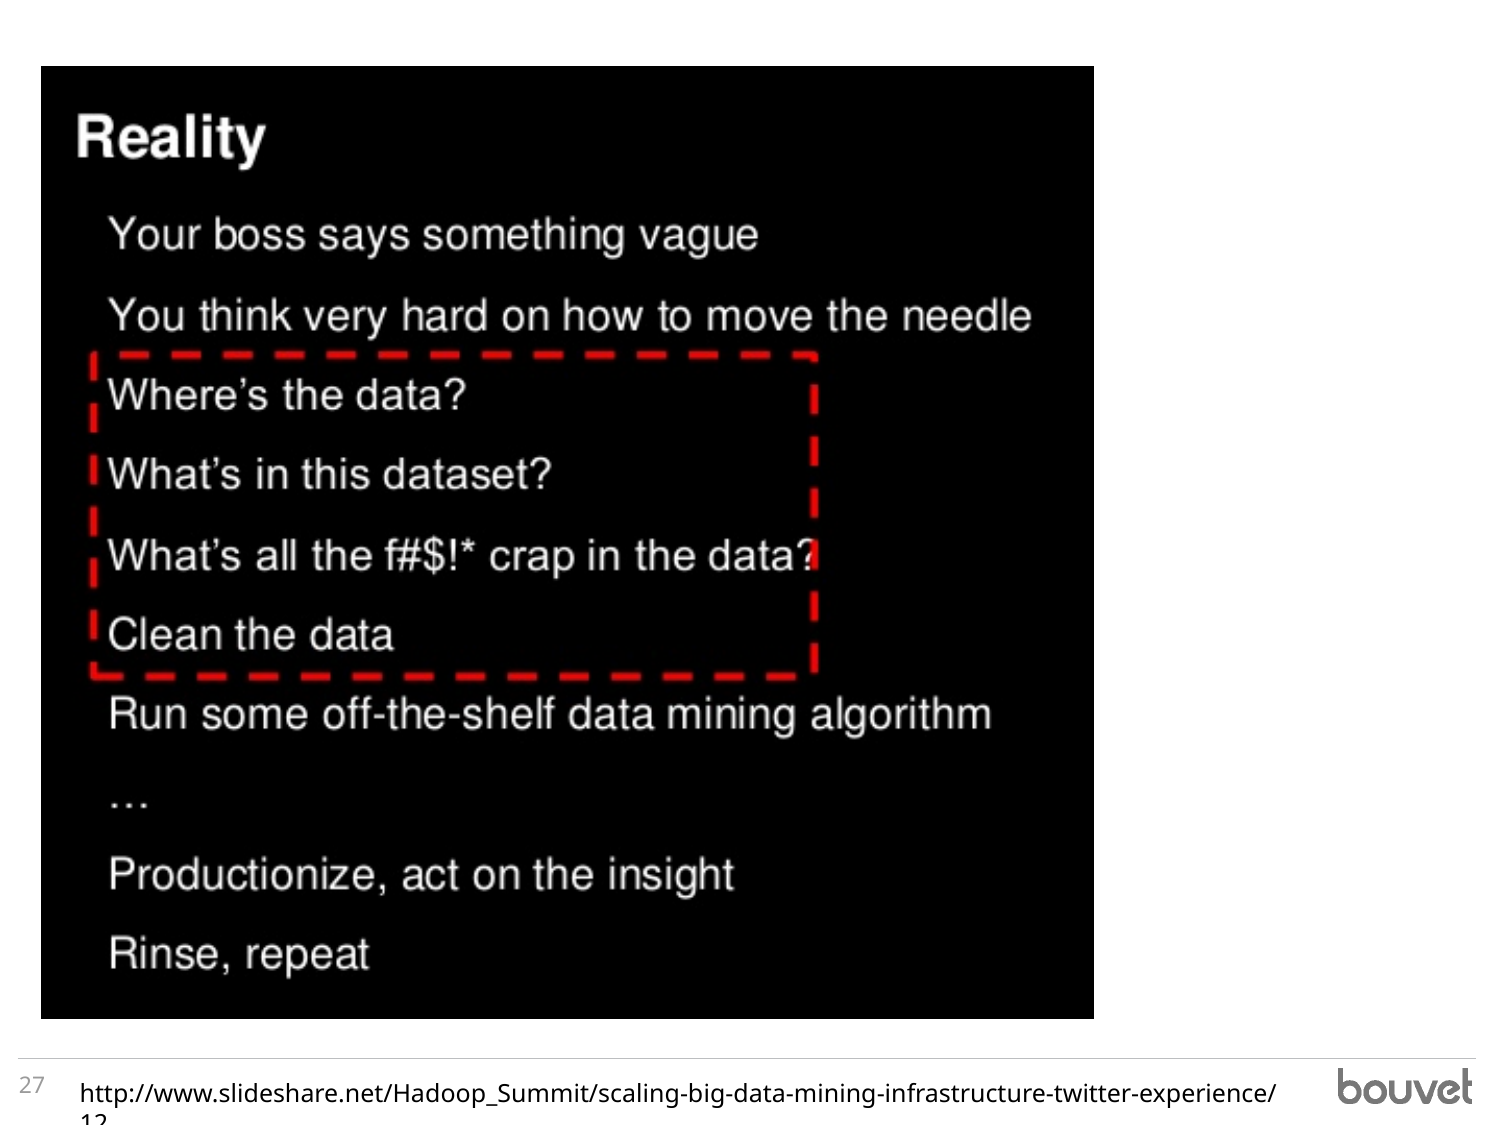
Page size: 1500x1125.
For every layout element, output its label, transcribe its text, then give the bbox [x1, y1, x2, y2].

picture [41, 66, 1094, 1019]
text_box http://www.slideshare.net/Hadoop_Summit/scaling-big-data-mining-infrastructure-twitter-experience/12 [64, 1070, 1317, 1125]
slide_number 27 [18, 1070, 64, 1101]
picture [1338, 1068, 1472, 1104]
